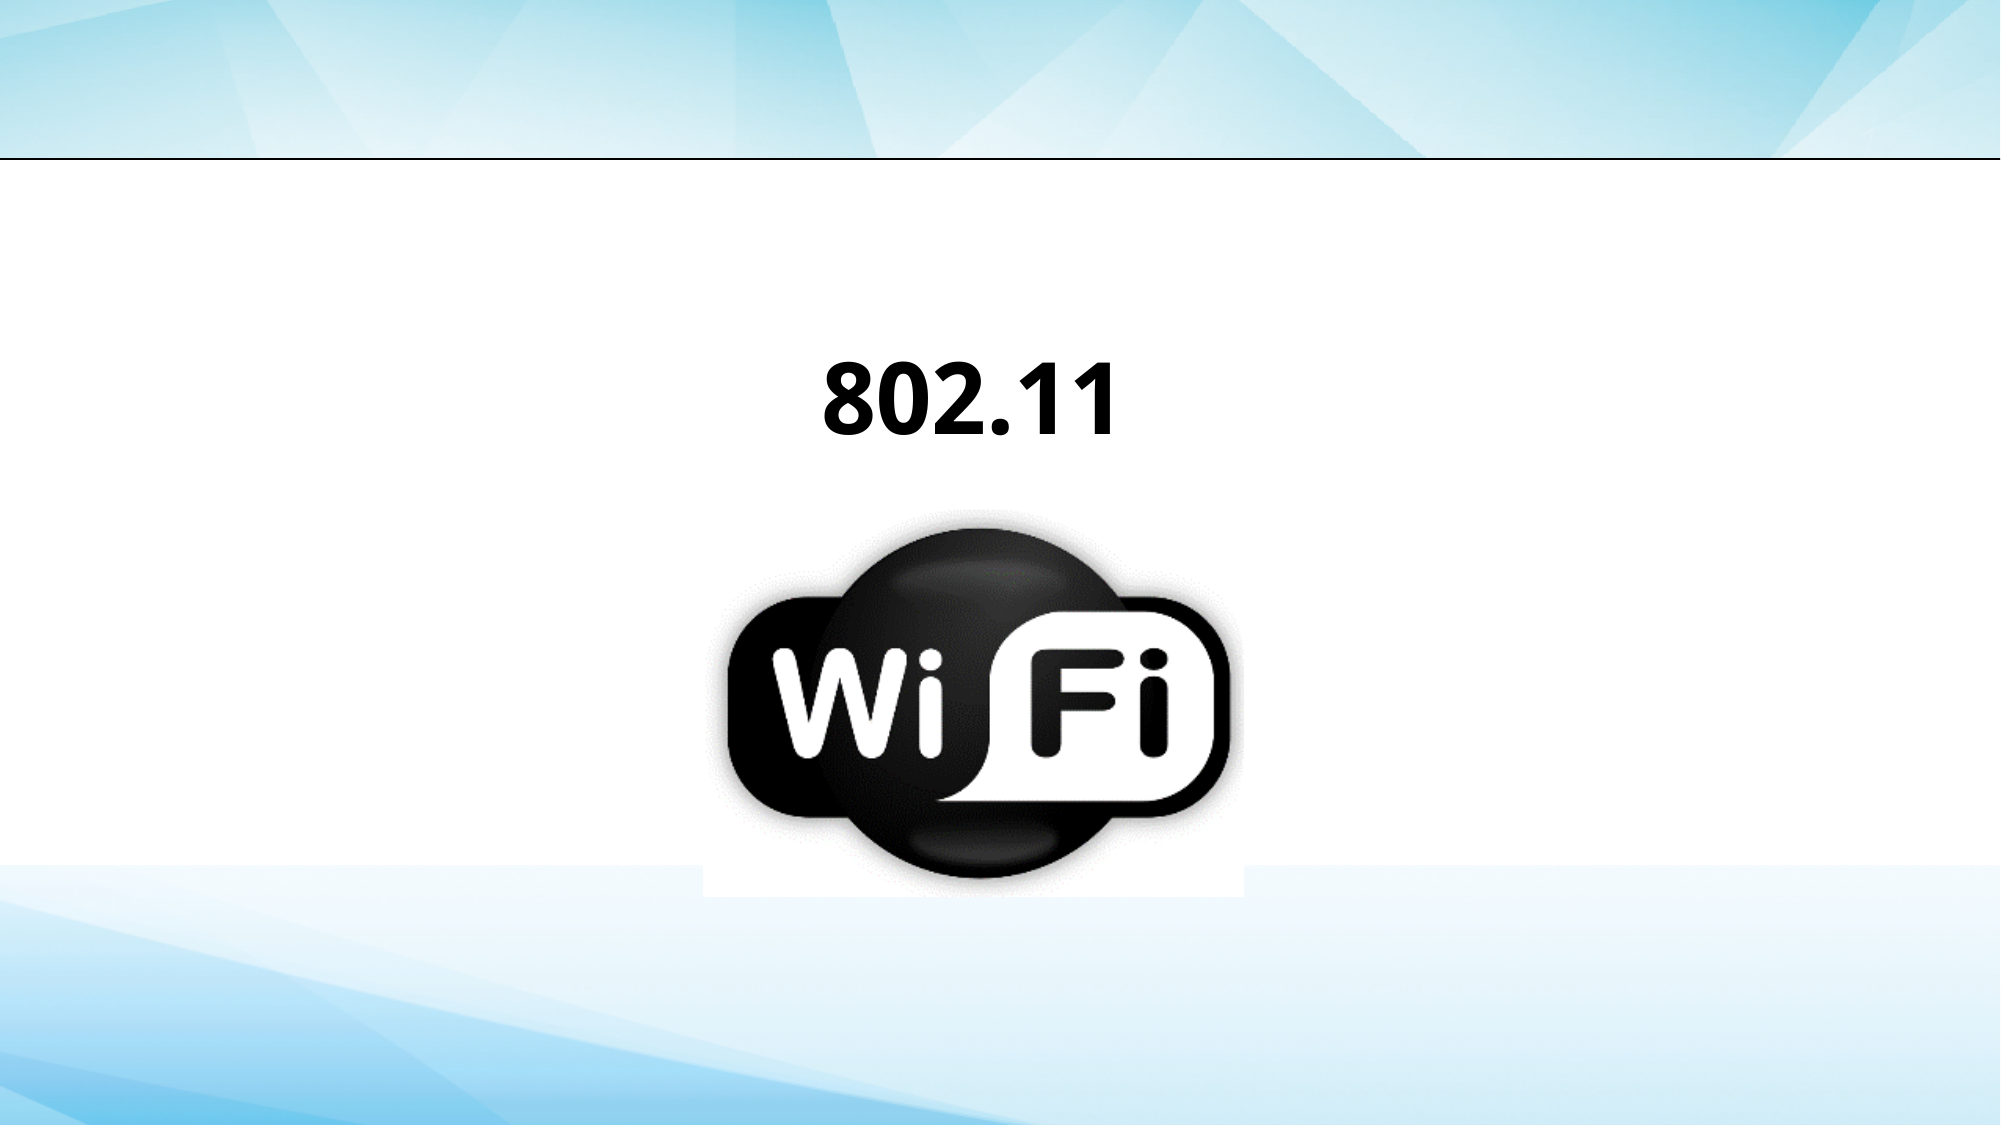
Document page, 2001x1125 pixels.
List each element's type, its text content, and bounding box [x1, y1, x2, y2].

list 802.11 [411, 327, 1537, 828]
picture [0, 507, 2001, 1125]
picture [0, 0, 2001, 158]
